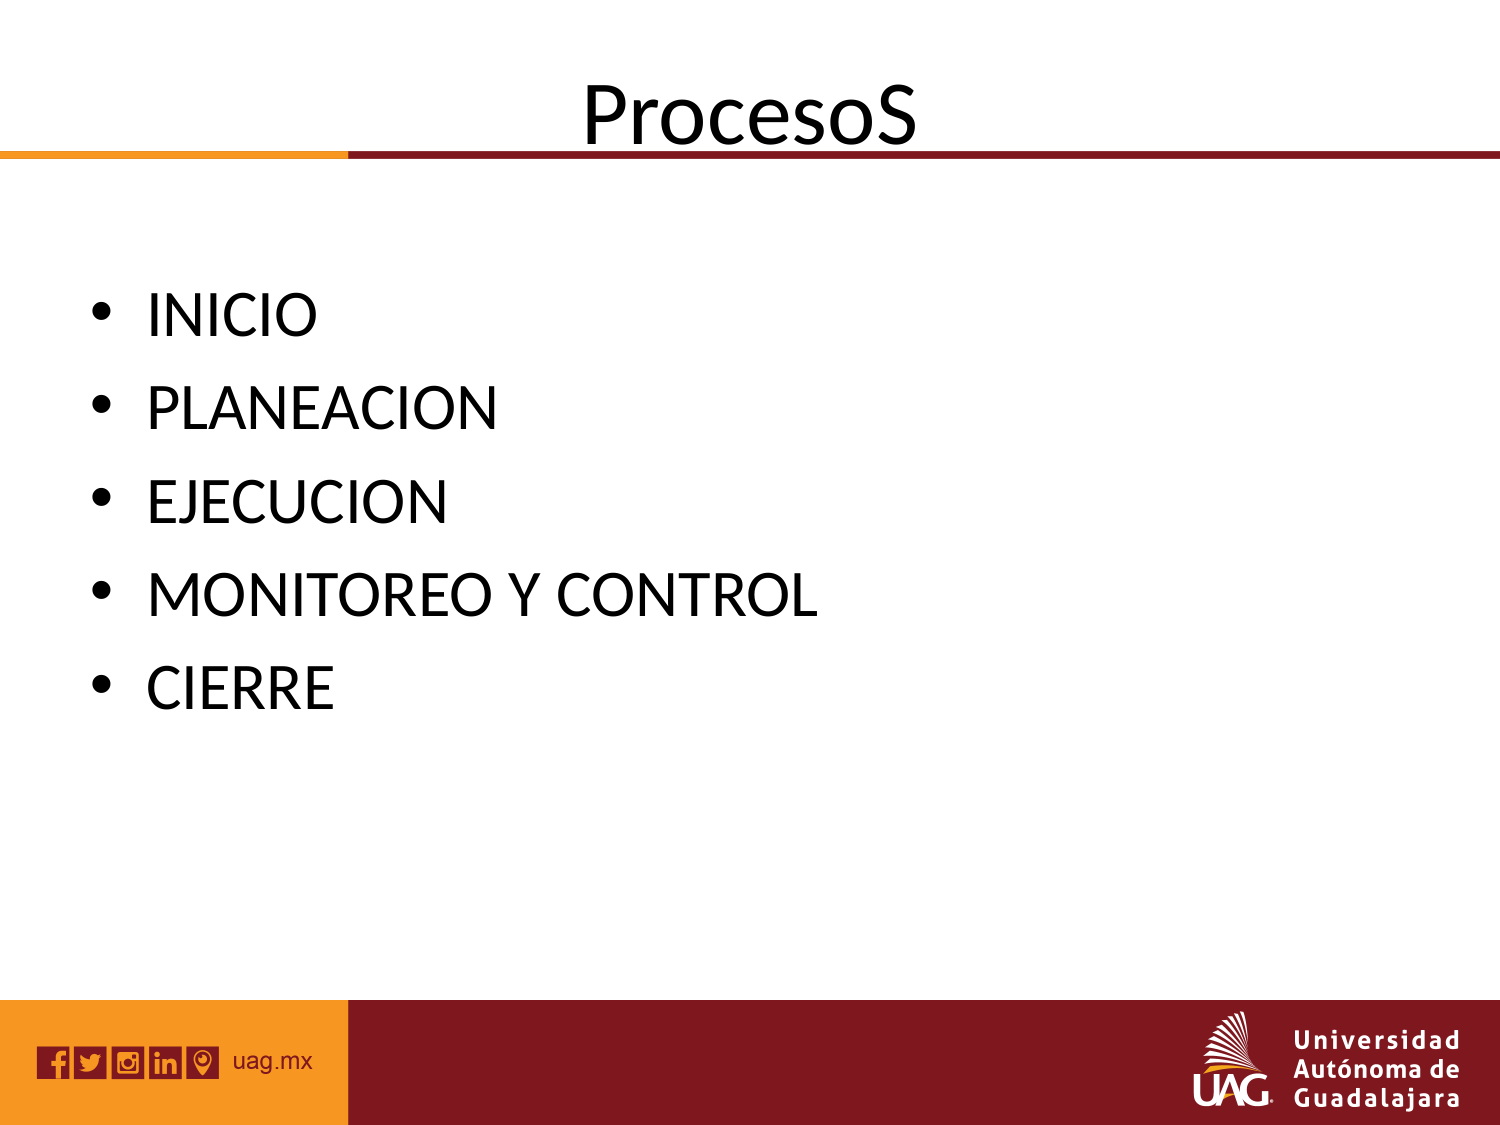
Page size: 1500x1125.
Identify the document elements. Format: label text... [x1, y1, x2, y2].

title ProcesoS [75, 45, 1425, 233]
list INICIO PLANEACION EJECUCION MONITOREO Y CONTROL CIERRE [75, 262, 1425, 1005]
picture [0, 0, 1500, 1125]
